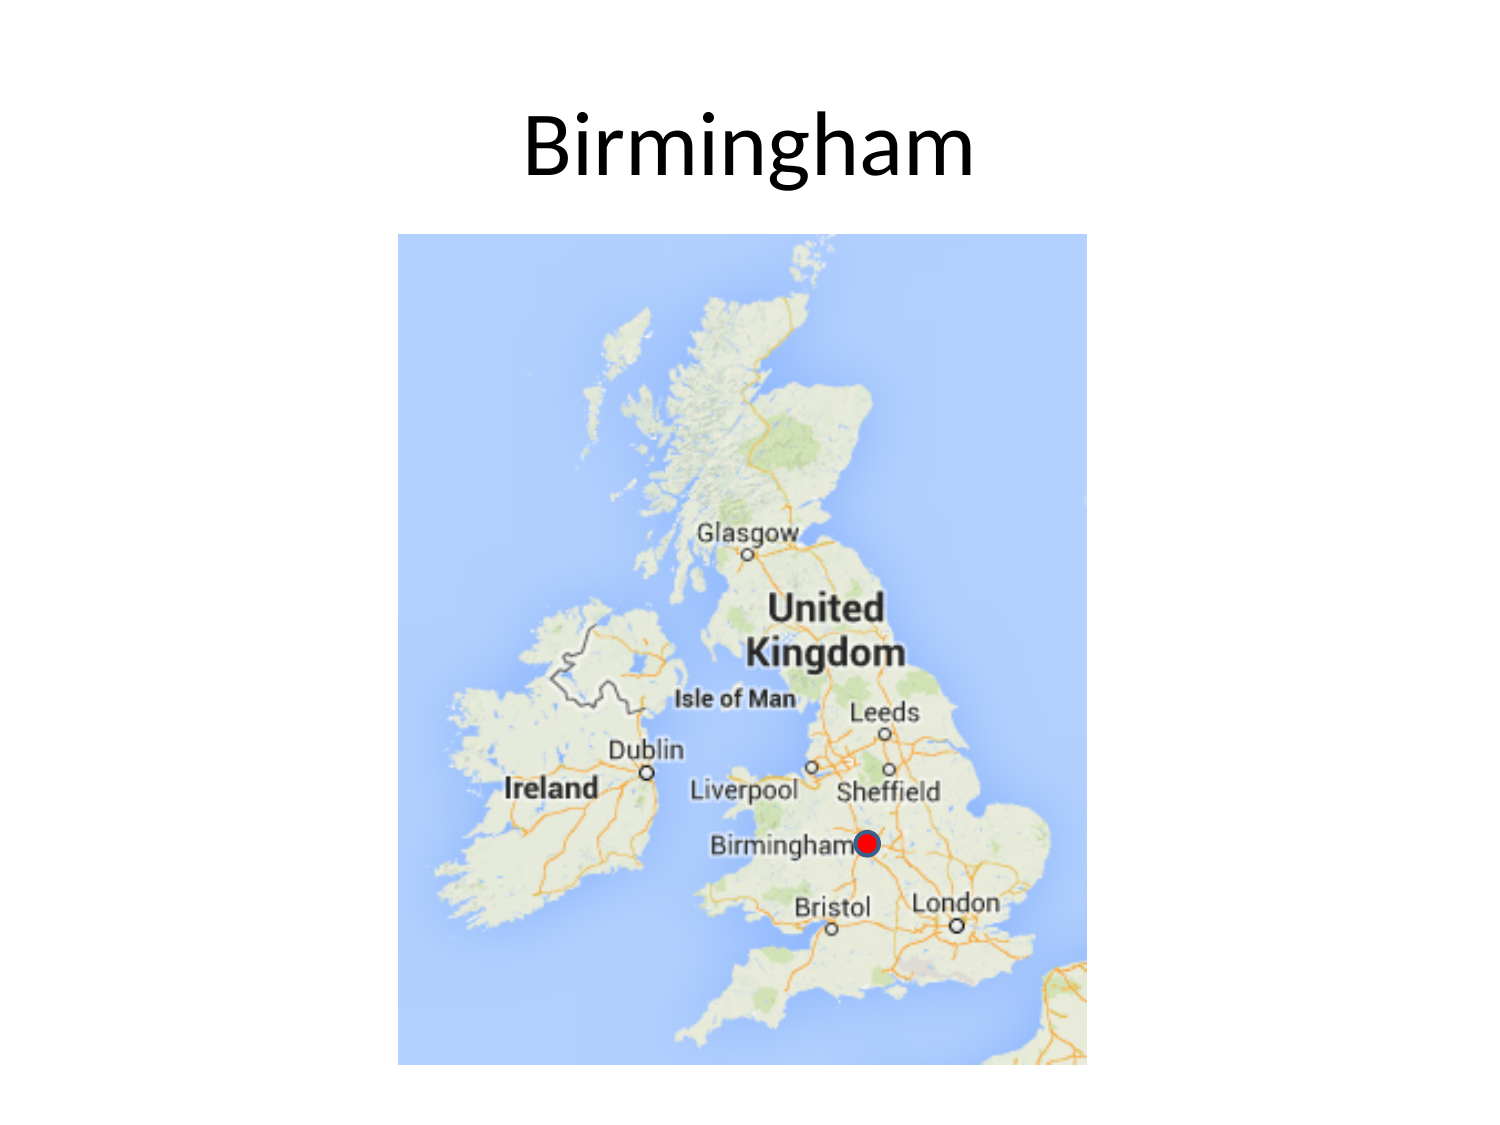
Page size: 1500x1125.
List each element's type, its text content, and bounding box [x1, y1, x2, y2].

title Birmingham [75, 45, 1425, 233]
picture [398, 234, 1087, 1065]
